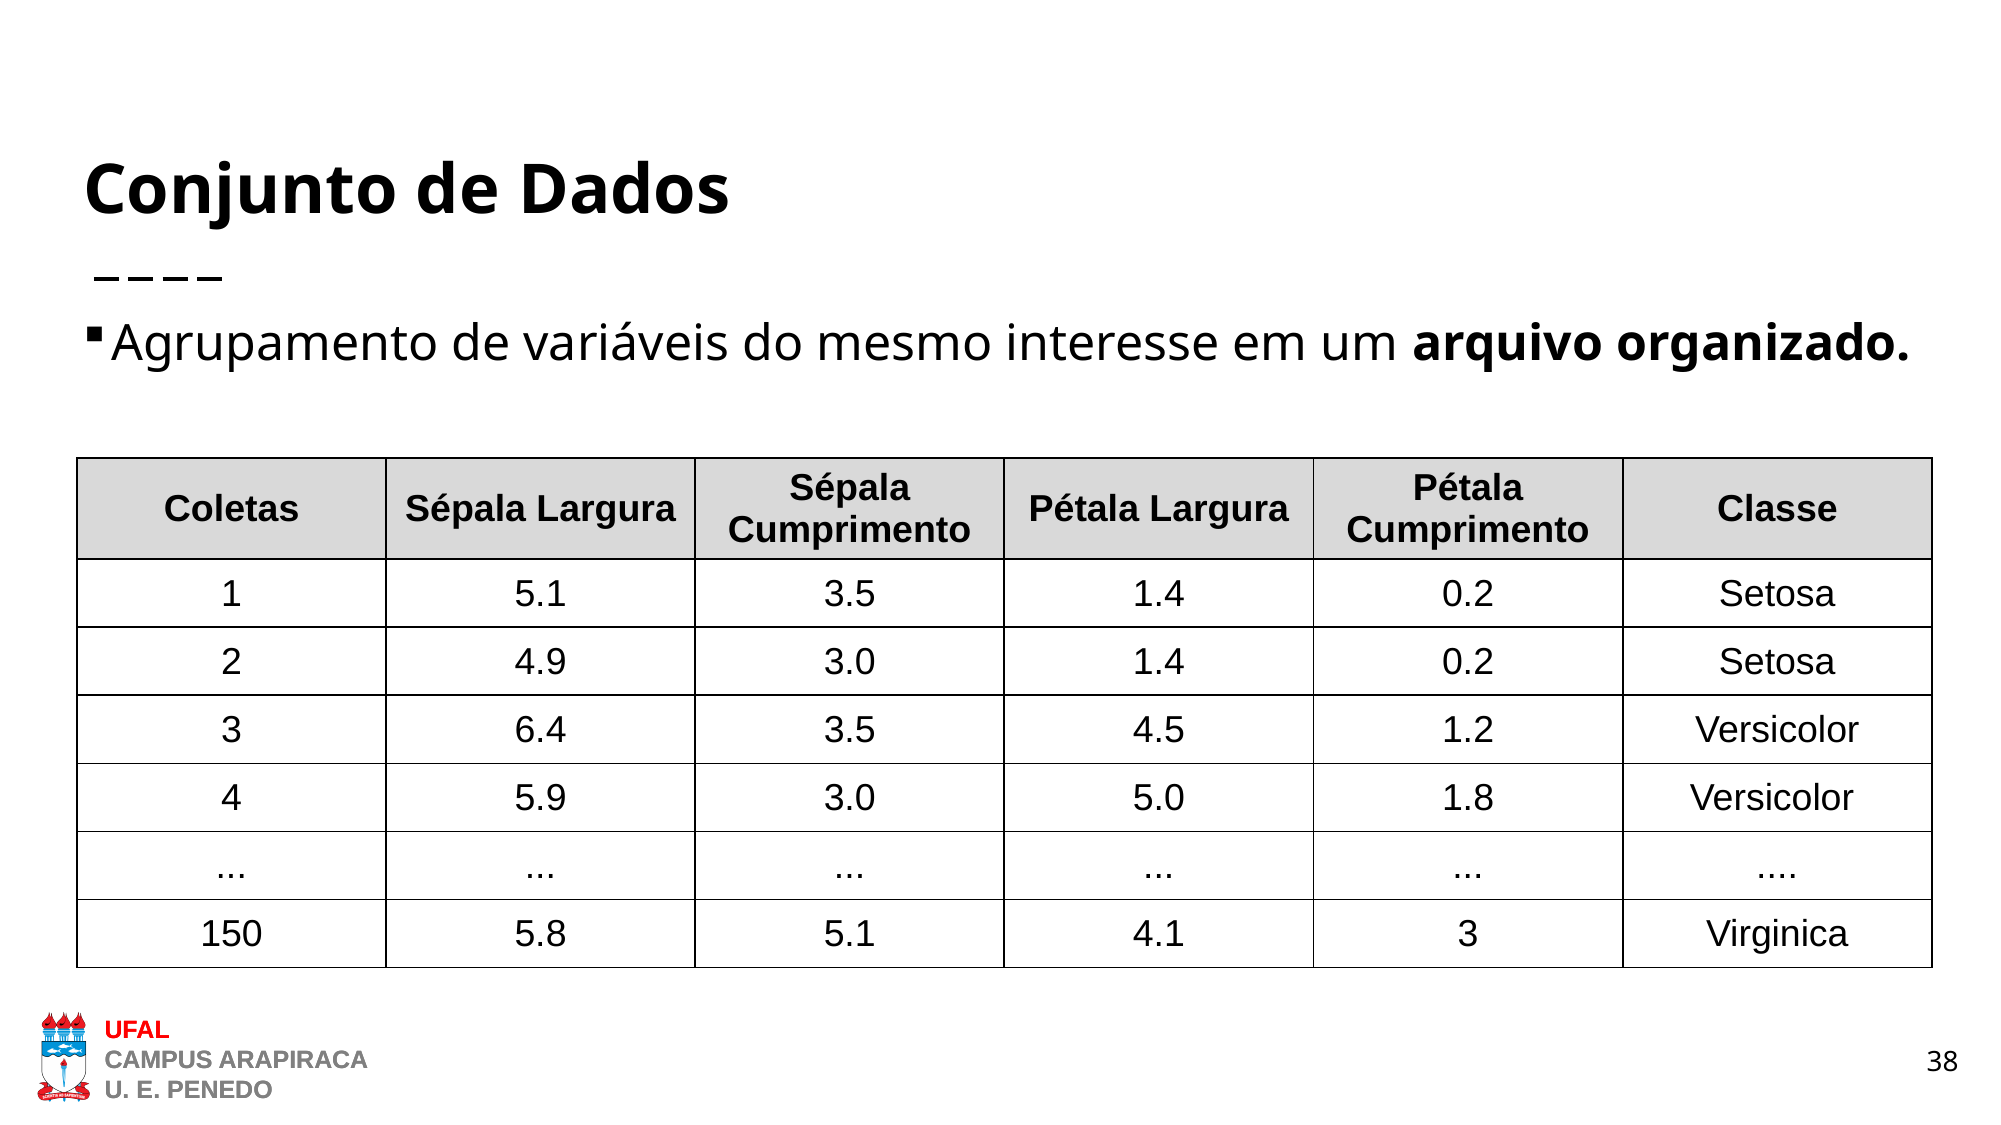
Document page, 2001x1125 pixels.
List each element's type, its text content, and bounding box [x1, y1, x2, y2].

table_cell ... [78, 832, 385, 899]
table_cell 2 [78, 628, 385, 694]
table_cell 1.2 [1314, 696, 1622, 763]
table_cell 0.2 [1314, 560, 1622, 626]
table_cell 0.2 [1314, 628, 1622, 694]
table_header Coletas [78, 459, 385, 558]
table_cell 3.5 [696, 560, 1003, 626]
table_cell 3 [1314, 900, 1622, 967]
table_header Classe [1624, 459, 1931, 558]
table_cell 1 [78, 560, 385, 626]
table_cell Versicolor [1624, 764, 1931, 831]
table_cell 150 [78, 900, 385, 967]
table_cell 5.8 [387, 900, 694, 967]
picture [21, 1008, 107, 1105]
slide_number 38 [1853, 1019, 1974, 1106]
table_cell 5.1 [387, 560, 694, 626]
list Agrupamento de variáveis do mesmo interesse em um arquivo organizado. [68, 286, 1932, 482]
table_cell 3.0 [696, 628, 1003, 694]
table_cell 4.1 [1005, 900, 1313, 967]
table_cell 5.9 [387, 764, 694, 831]
table_cell Versicolor [1624, 696, 1931, 763]
table_cell 3 [78, 696, 385, 763]
table_cell 1.8 [1314, 764, 1622, 831]
table_cell 6.4 [387, 696, 694, 763]
table_cell ... [1314, 832, 1622, 899]
table_cell 4.5 [1005, 696, 1313, 763]
table_cell Setosa [1624, 628, 1931, 694]
table_cell 1.4 [1005, 560, 1313, 626]
table_header Pétala Largura [1005, 459, 1313, 558]
table_cell .... [1624, 832, 1931, 899]
table_cell ... [696, 832, 1003, 899]
table_header Sépala Largura [387, 459, 694, 558]
table_cell Virginica [1624, 900, 1931, 967]
table_cell 3.5 [696, 696, 1003, 763]
table_cell 3.0 [696, 764, 1003, 831]
table_cell ... [387, 832, 694, 899]
table_cell 5.1 [696, 900, 1003, 967]
table_header Sépala Cumprimento [696, 459, 1003, 558]
table_cell 4.9 [387, 628, 694, 694]
table_cell Setosa [1624, 560, 1931, 626]
title Conjunto de Dados [68, 81, 1932, 242]
table_cell 4 [78, 764, 385, 831]
table_cell 1.4 [1005, 628, 1313, 694]
table_cell ... [1005, 832, 1313, 899]
table_header Pétala Cumprimento [1314, 459, 1622, 558]
table_cell 5.0 [1005, 764, 1313, 831]
